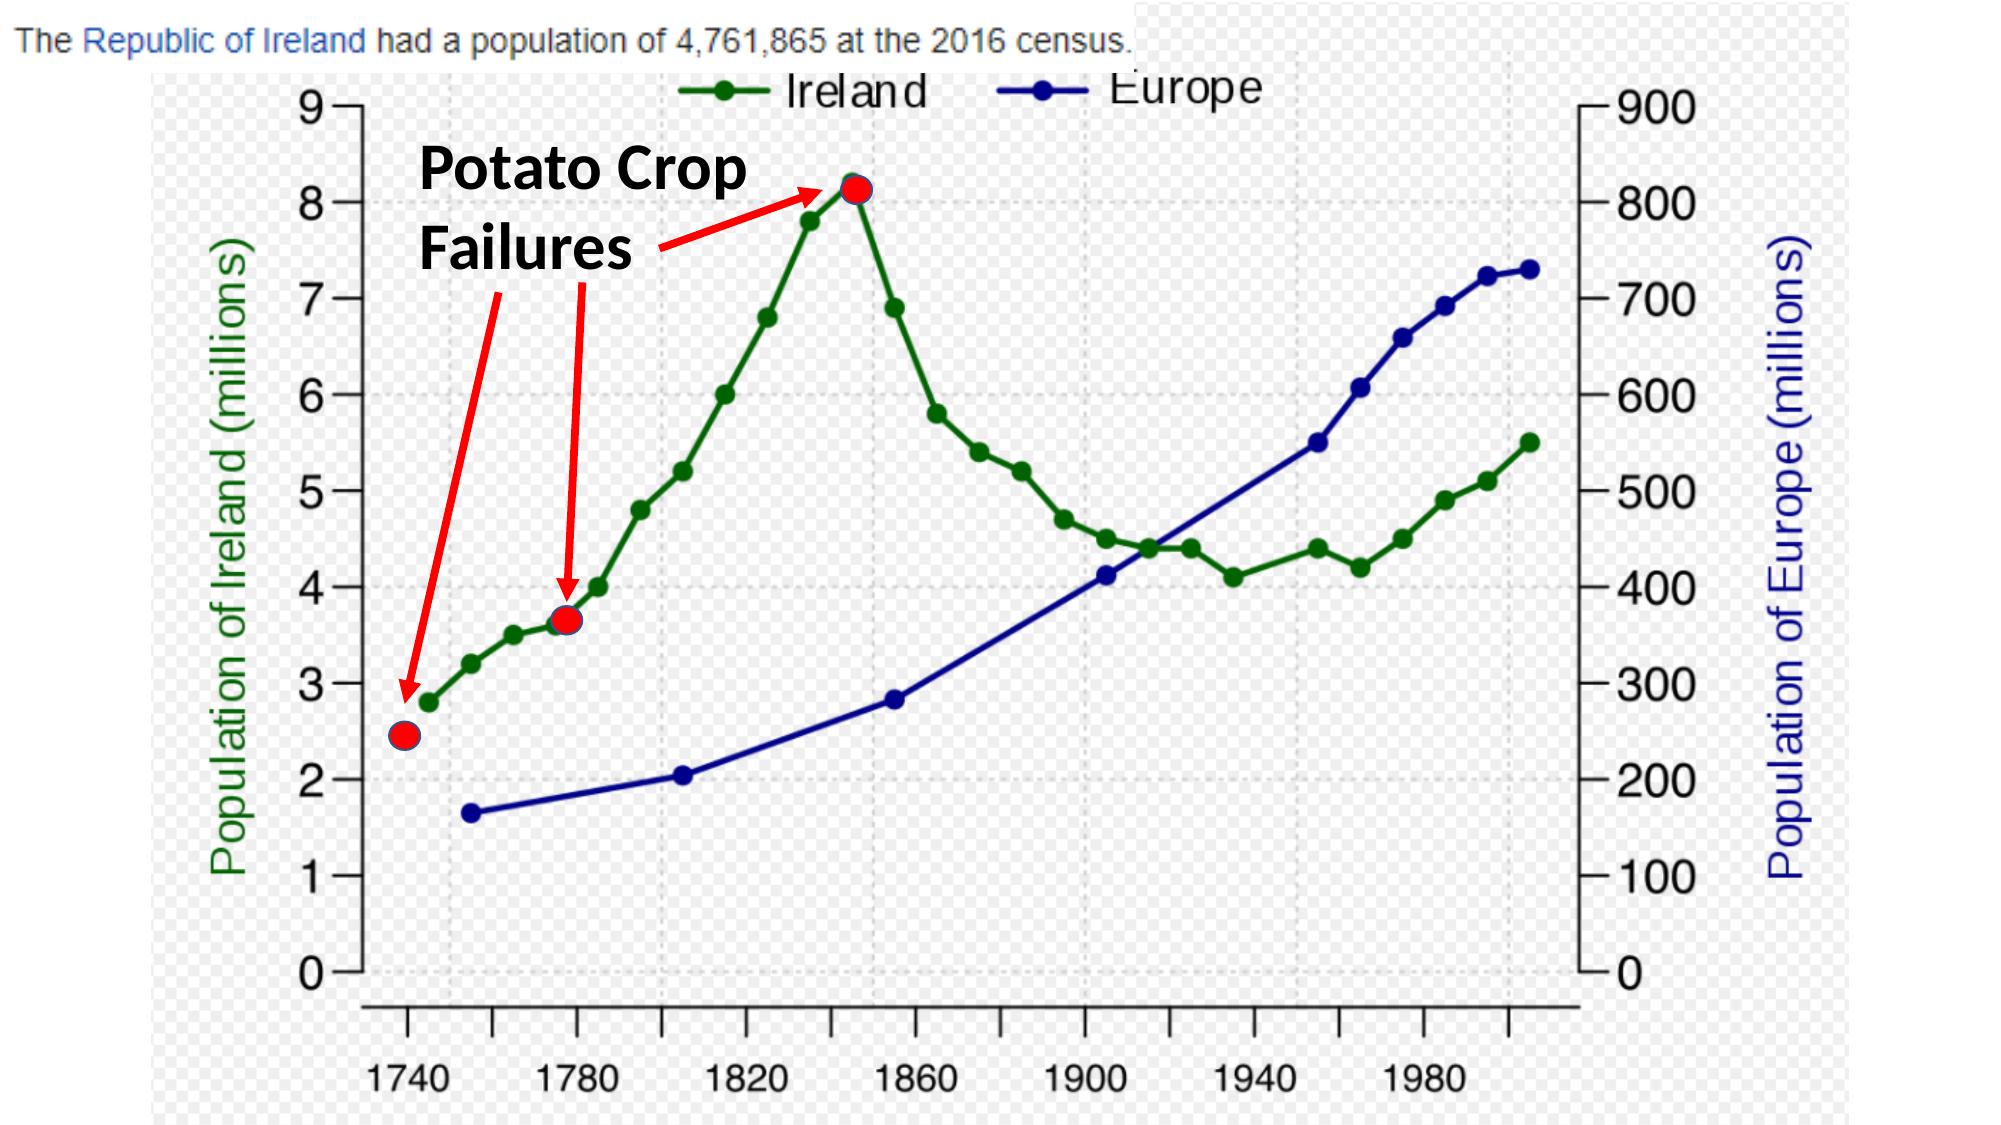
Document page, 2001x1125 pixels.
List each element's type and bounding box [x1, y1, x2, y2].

text_box [404, 292, 499, 705]
text_box [566, 282, 583, 602]
text_box [659, 189, 823, 249]
picture [0, 0, 1849, 1125]
